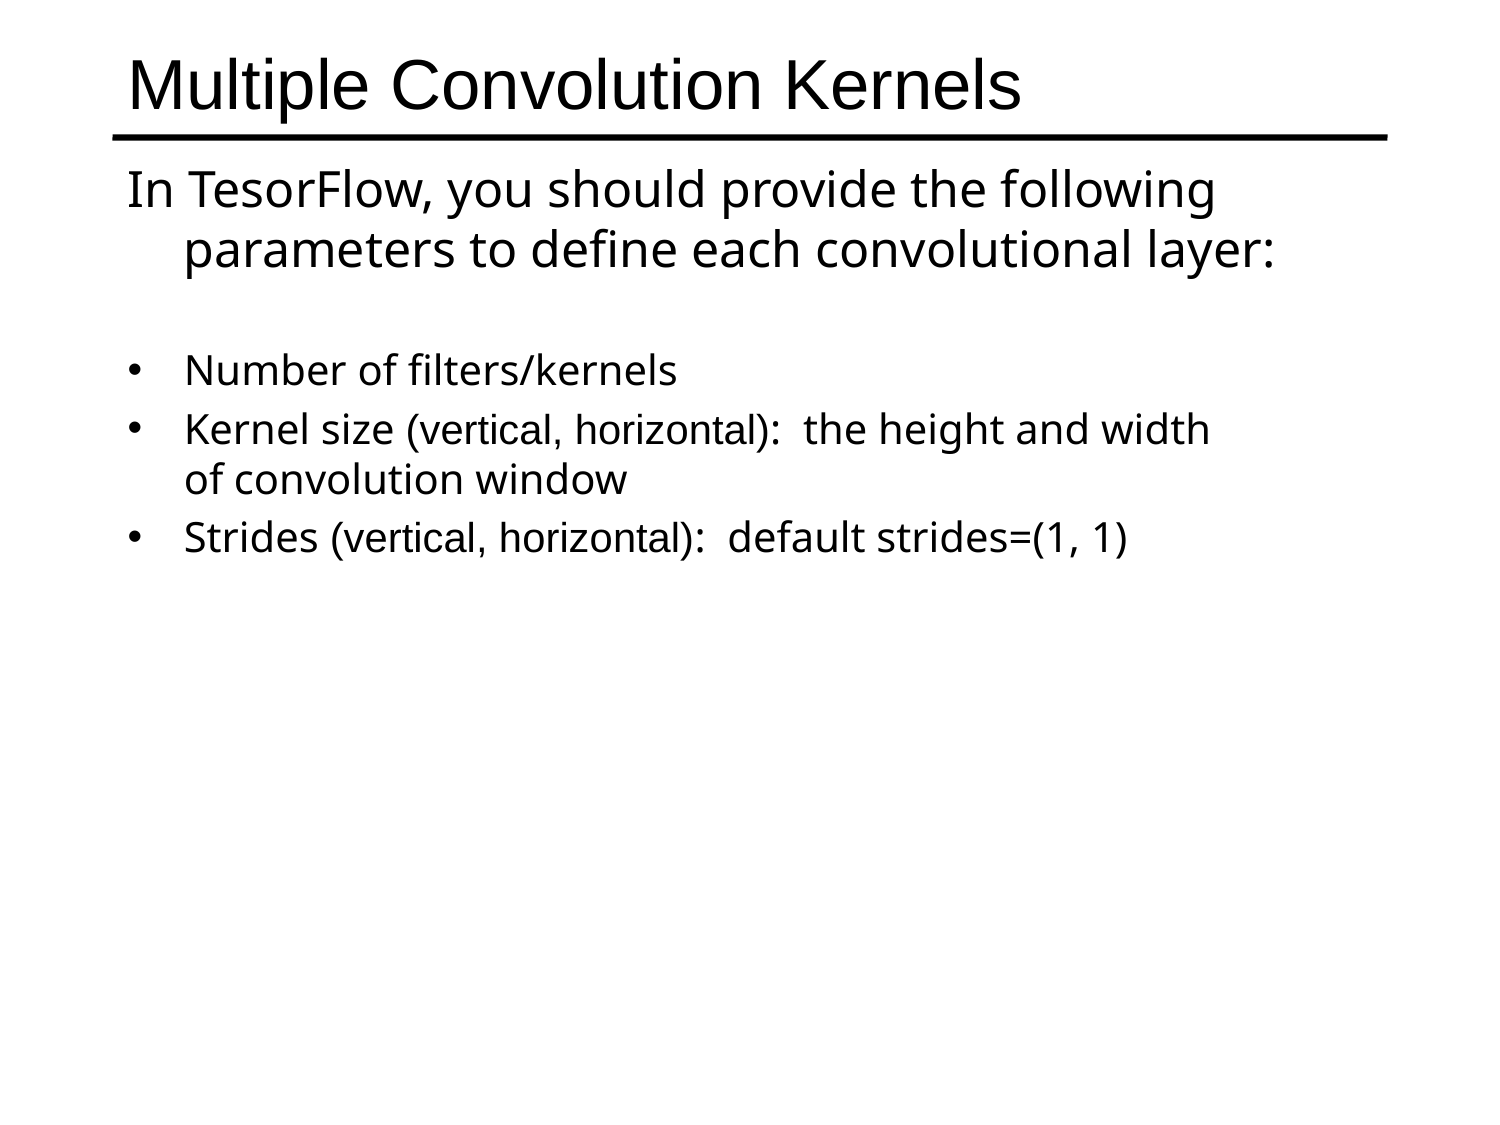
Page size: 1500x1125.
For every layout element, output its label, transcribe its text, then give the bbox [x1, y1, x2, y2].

list In TesorFlow, you should provide the following parameters to define each convolutional layer: Number of filters/kernels Kernel size (vertical, horizontal): the height and width of convolution window Strides (vertical, horizontal): default strides=(1, 1) [112, 149, 1457, 803]
title Multiple Convolution Kernels [112, 12, 1388, 149]
